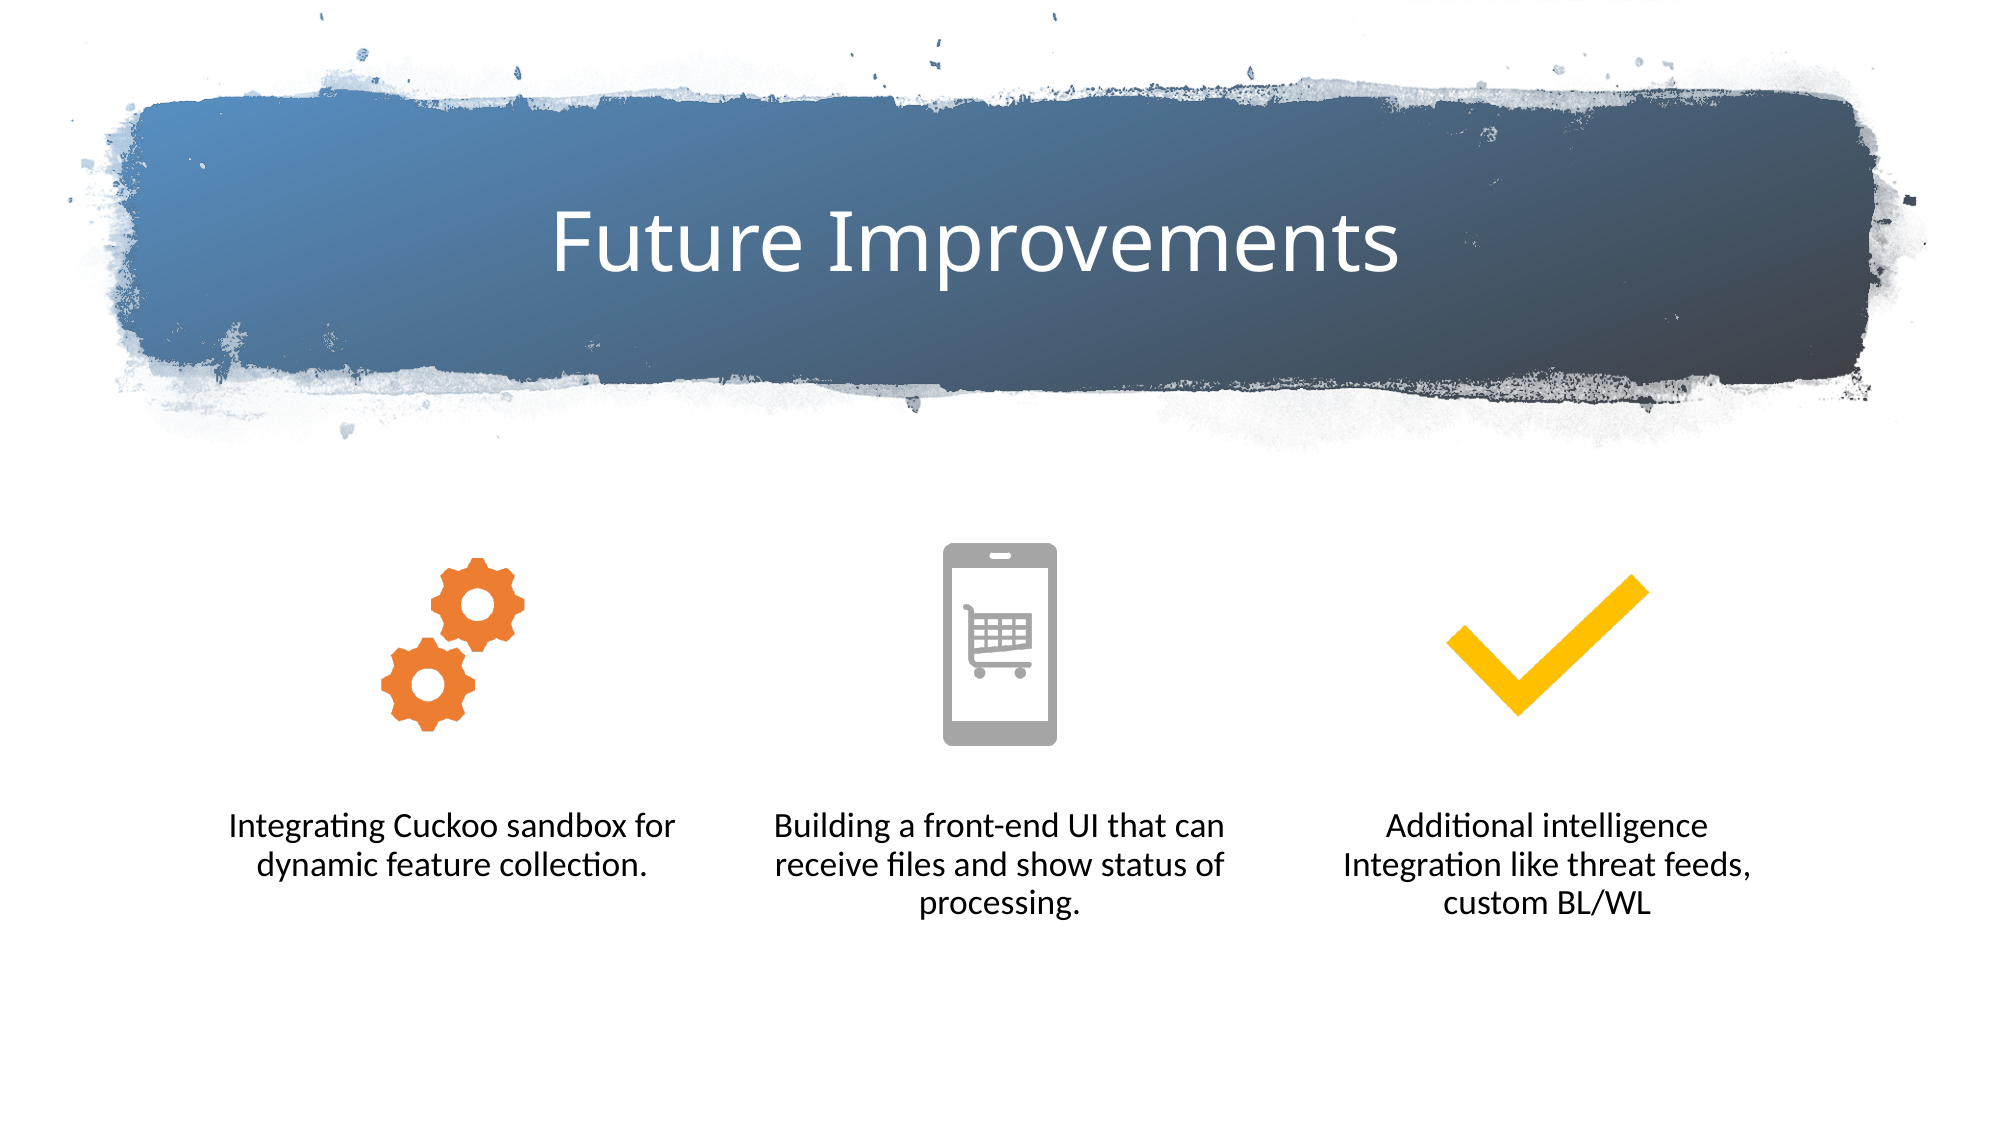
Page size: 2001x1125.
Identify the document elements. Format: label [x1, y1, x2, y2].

list [169, 475, 1830, 990]
picture [0, 0, 2000, 1125]
